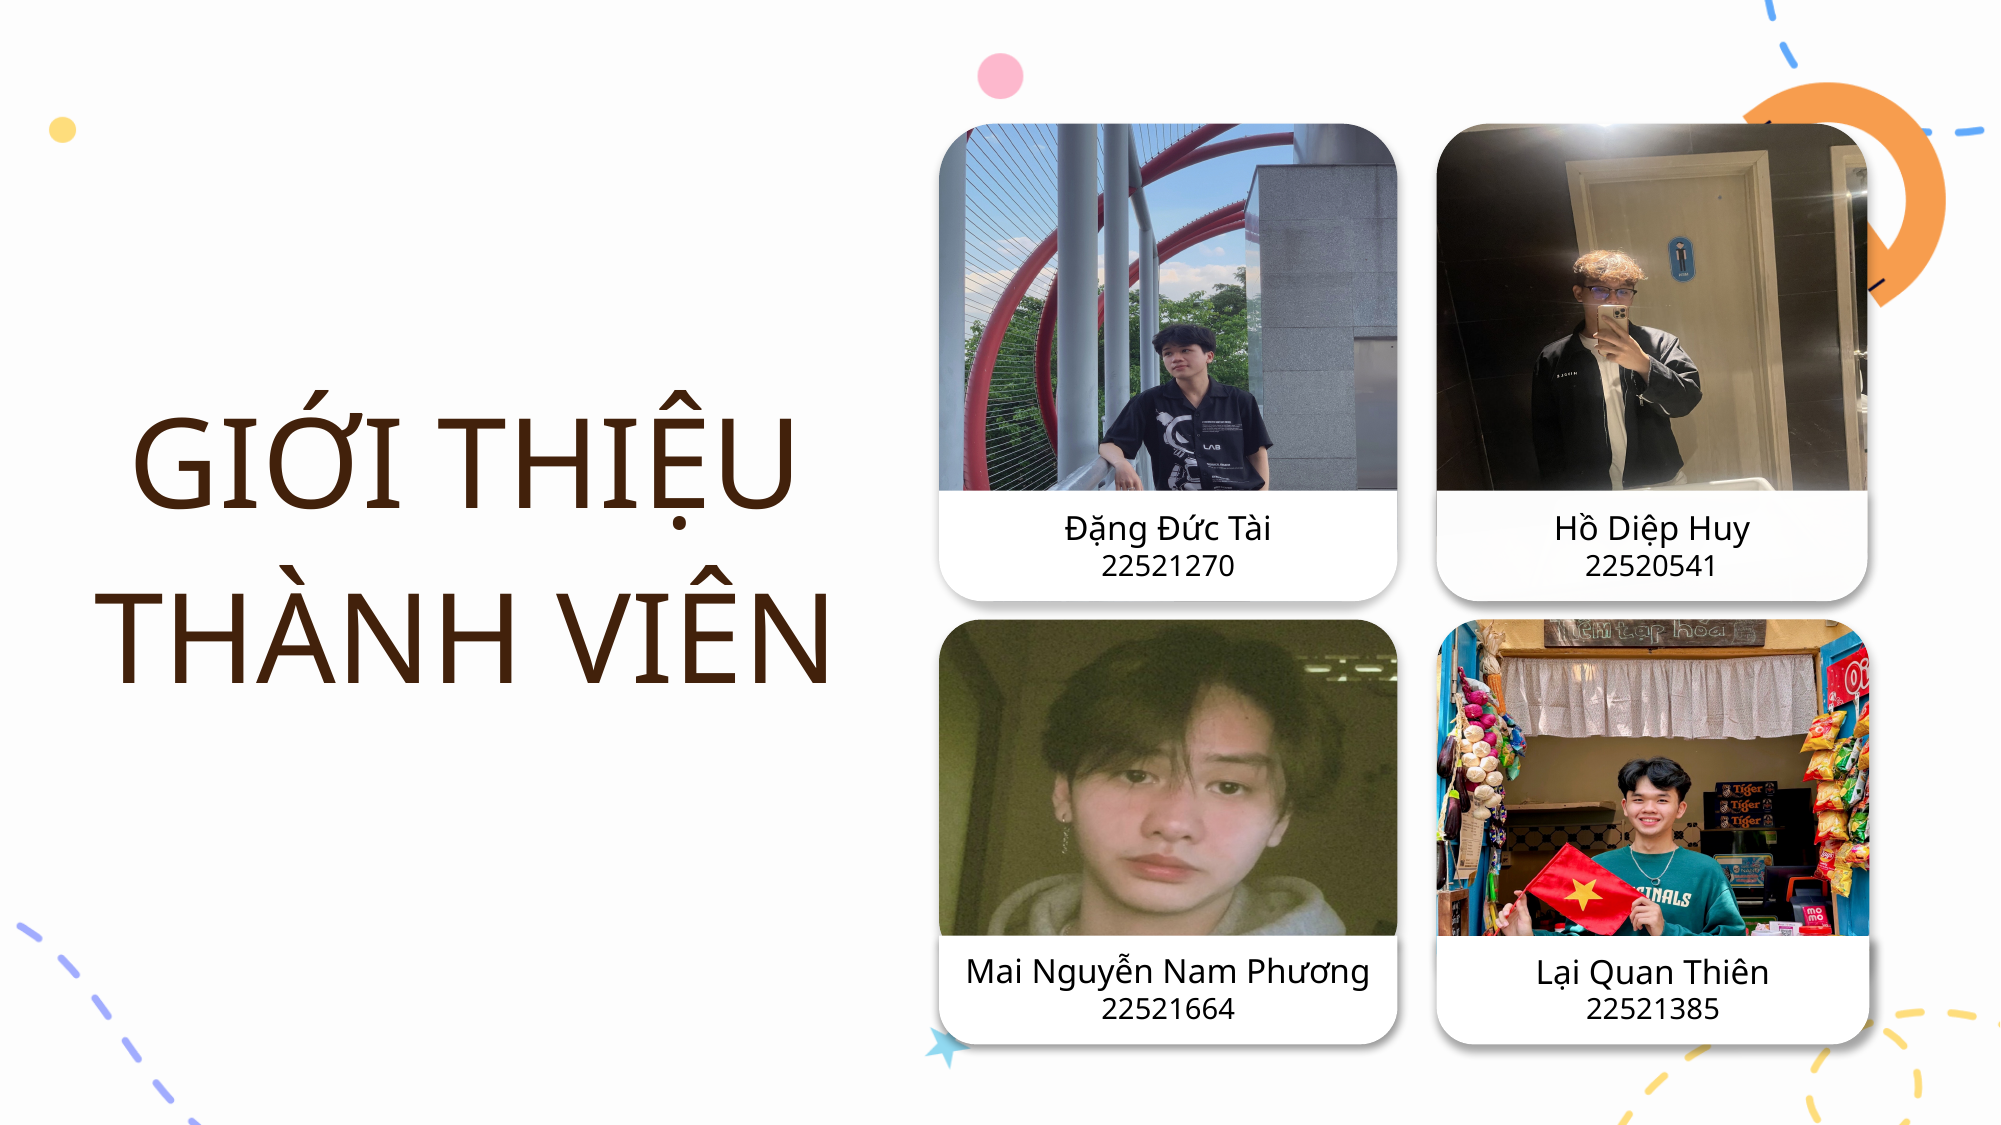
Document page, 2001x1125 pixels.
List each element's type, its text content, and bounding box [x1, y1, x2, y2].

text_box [1436, 618, 1870, 1045]
text_box GIỚI THIỆU THÀNH VIÊN [0, 376, 946, 716]
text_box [929, 618, 1408, 1045]
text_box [938, 123, 1398, 602]
picture [0, 0, 2001, 1125]
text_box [1436, 123, 1868, 602]
